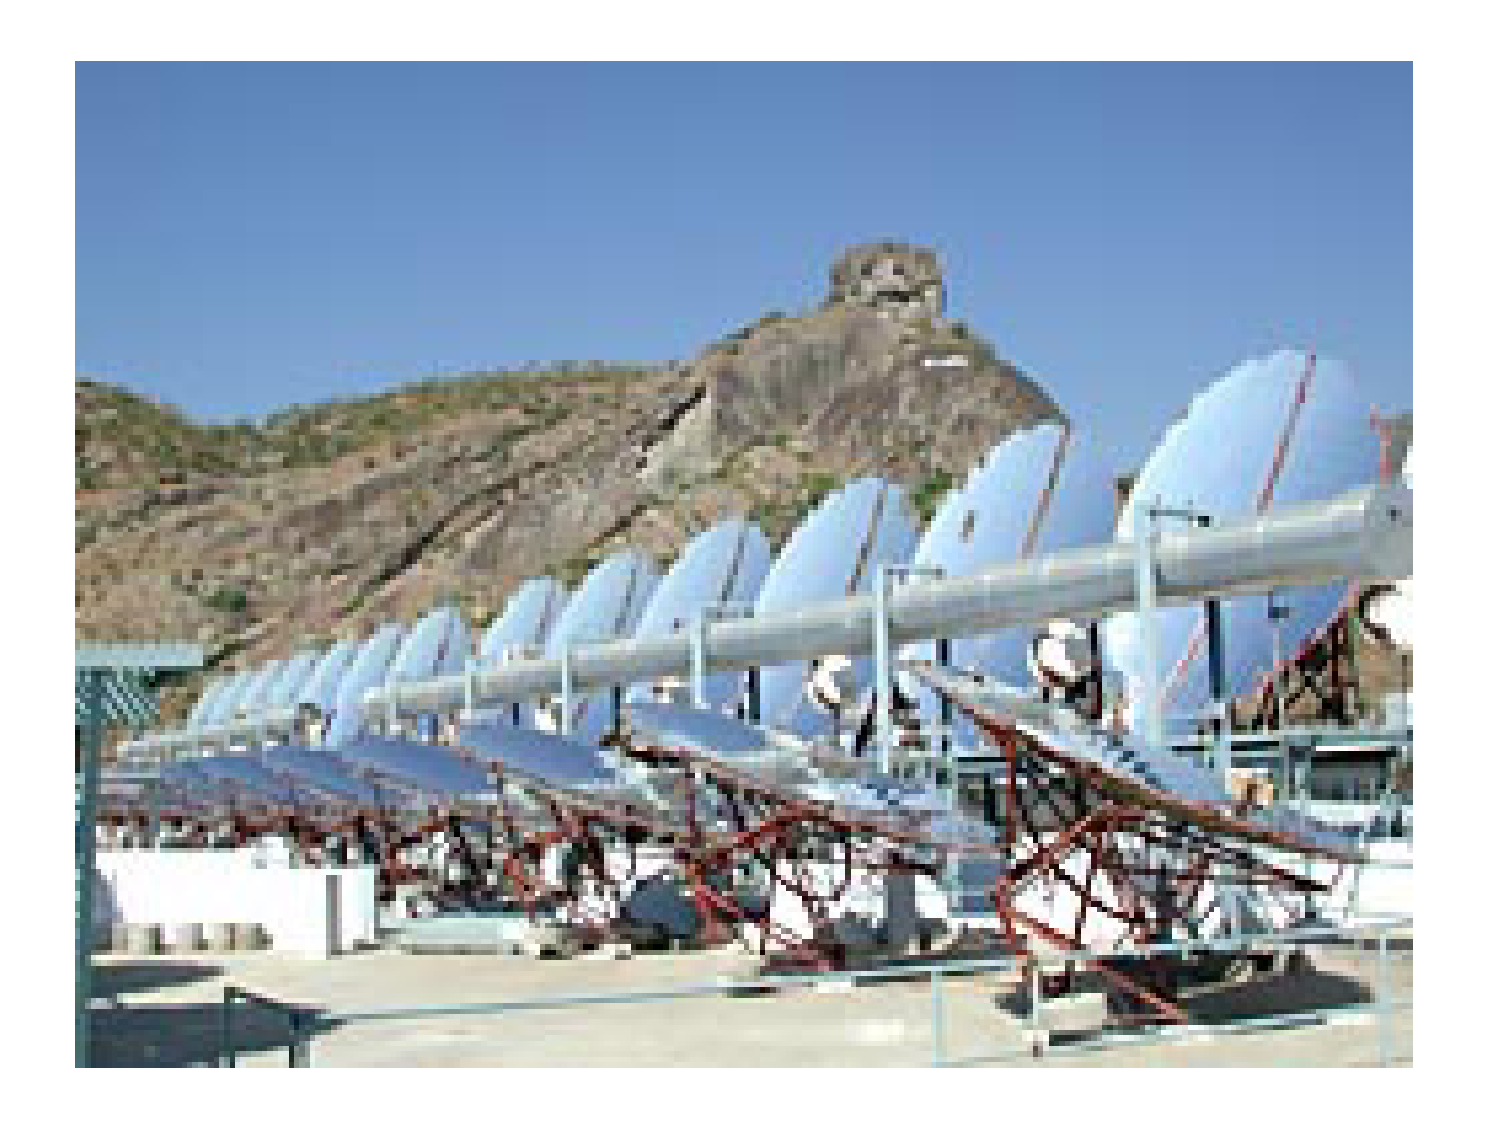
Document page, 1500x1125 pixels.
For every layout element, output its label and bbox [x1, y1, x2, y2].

picture [74, 61, 1413, 1068]
